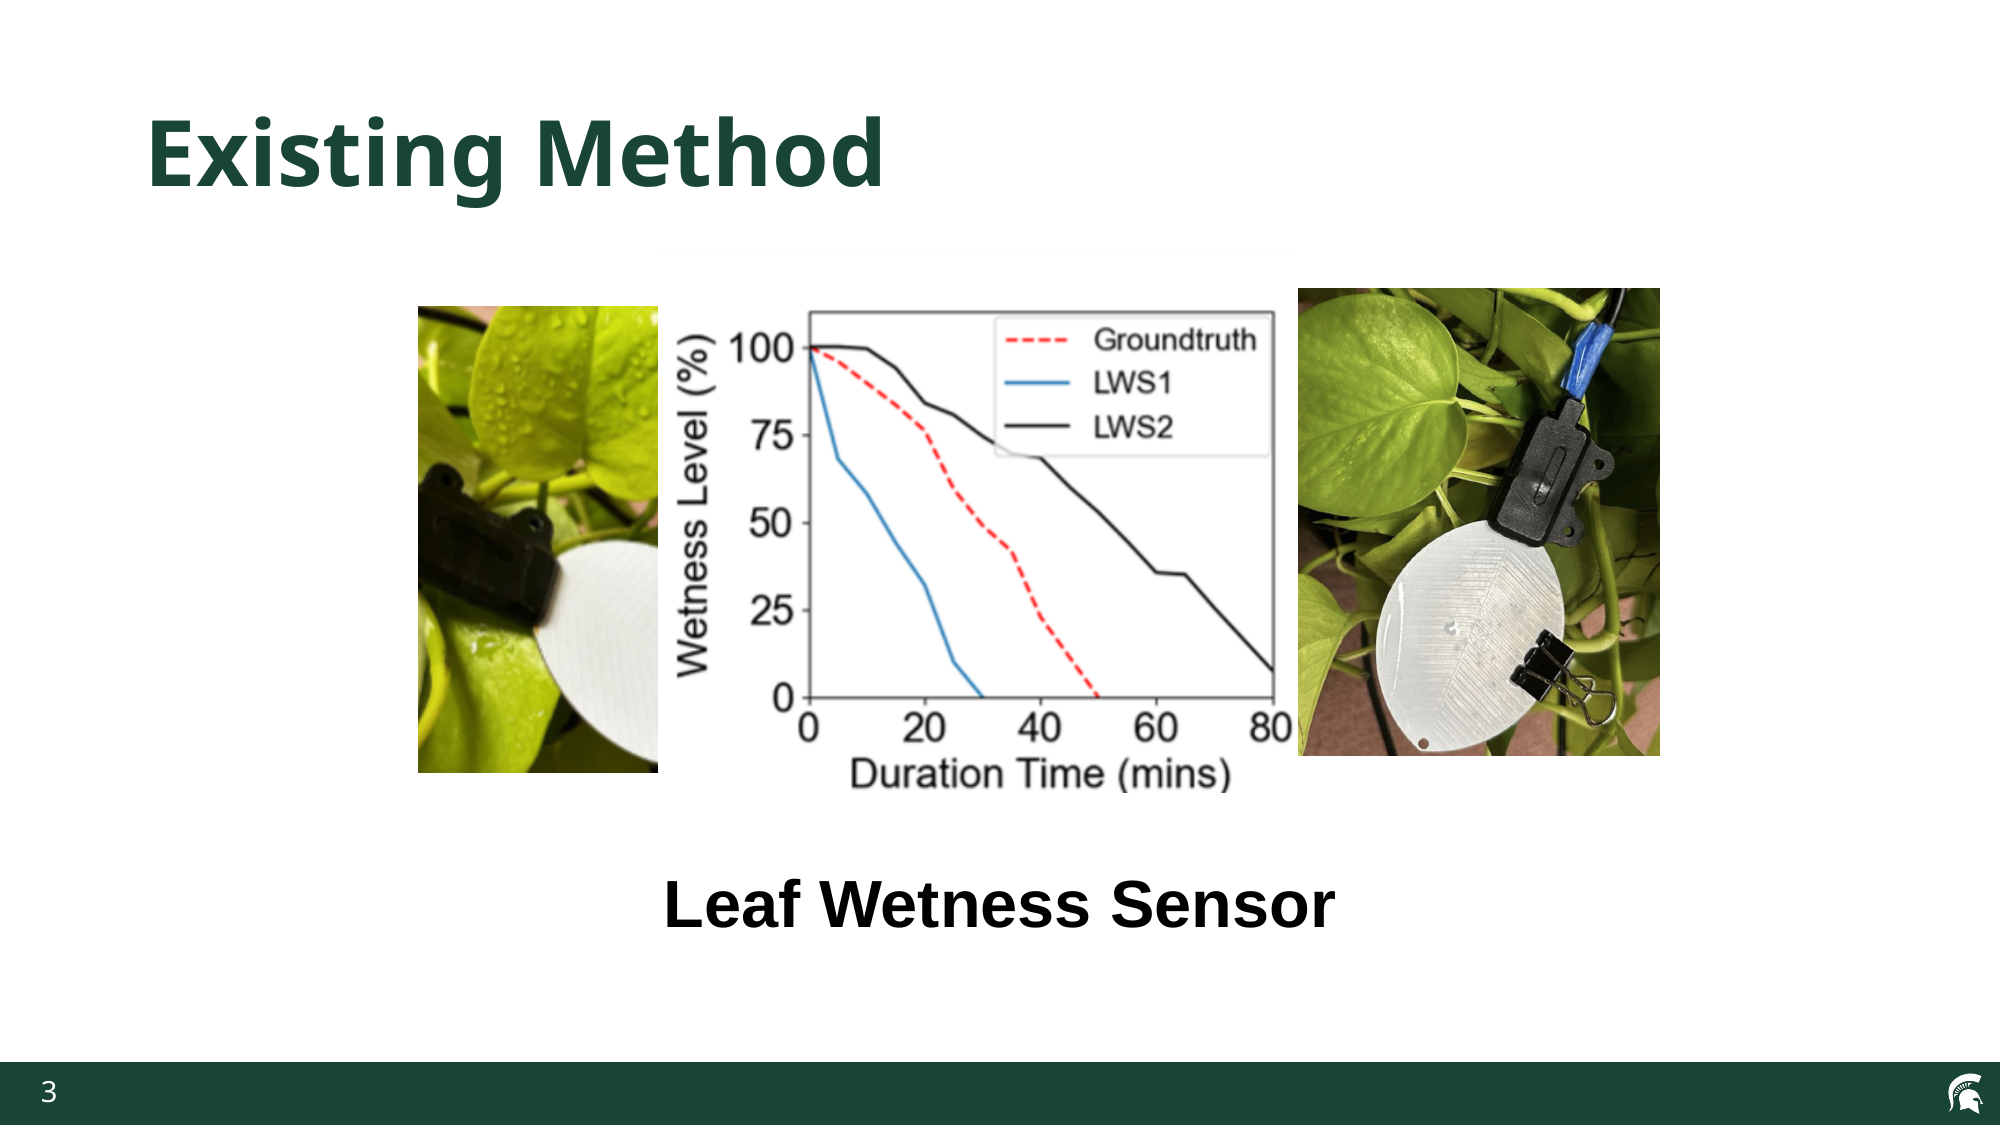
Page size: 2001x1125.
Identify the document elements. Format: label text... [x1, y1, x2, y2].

text_box Existing Method [130, 100, 1856, 226]
text_box Leaf Wetness Sensor [0, 853, 2000, 949]
picture [417, 252, 1660, 793]
slide_number 3 [0, 1063, 73, 1124]
